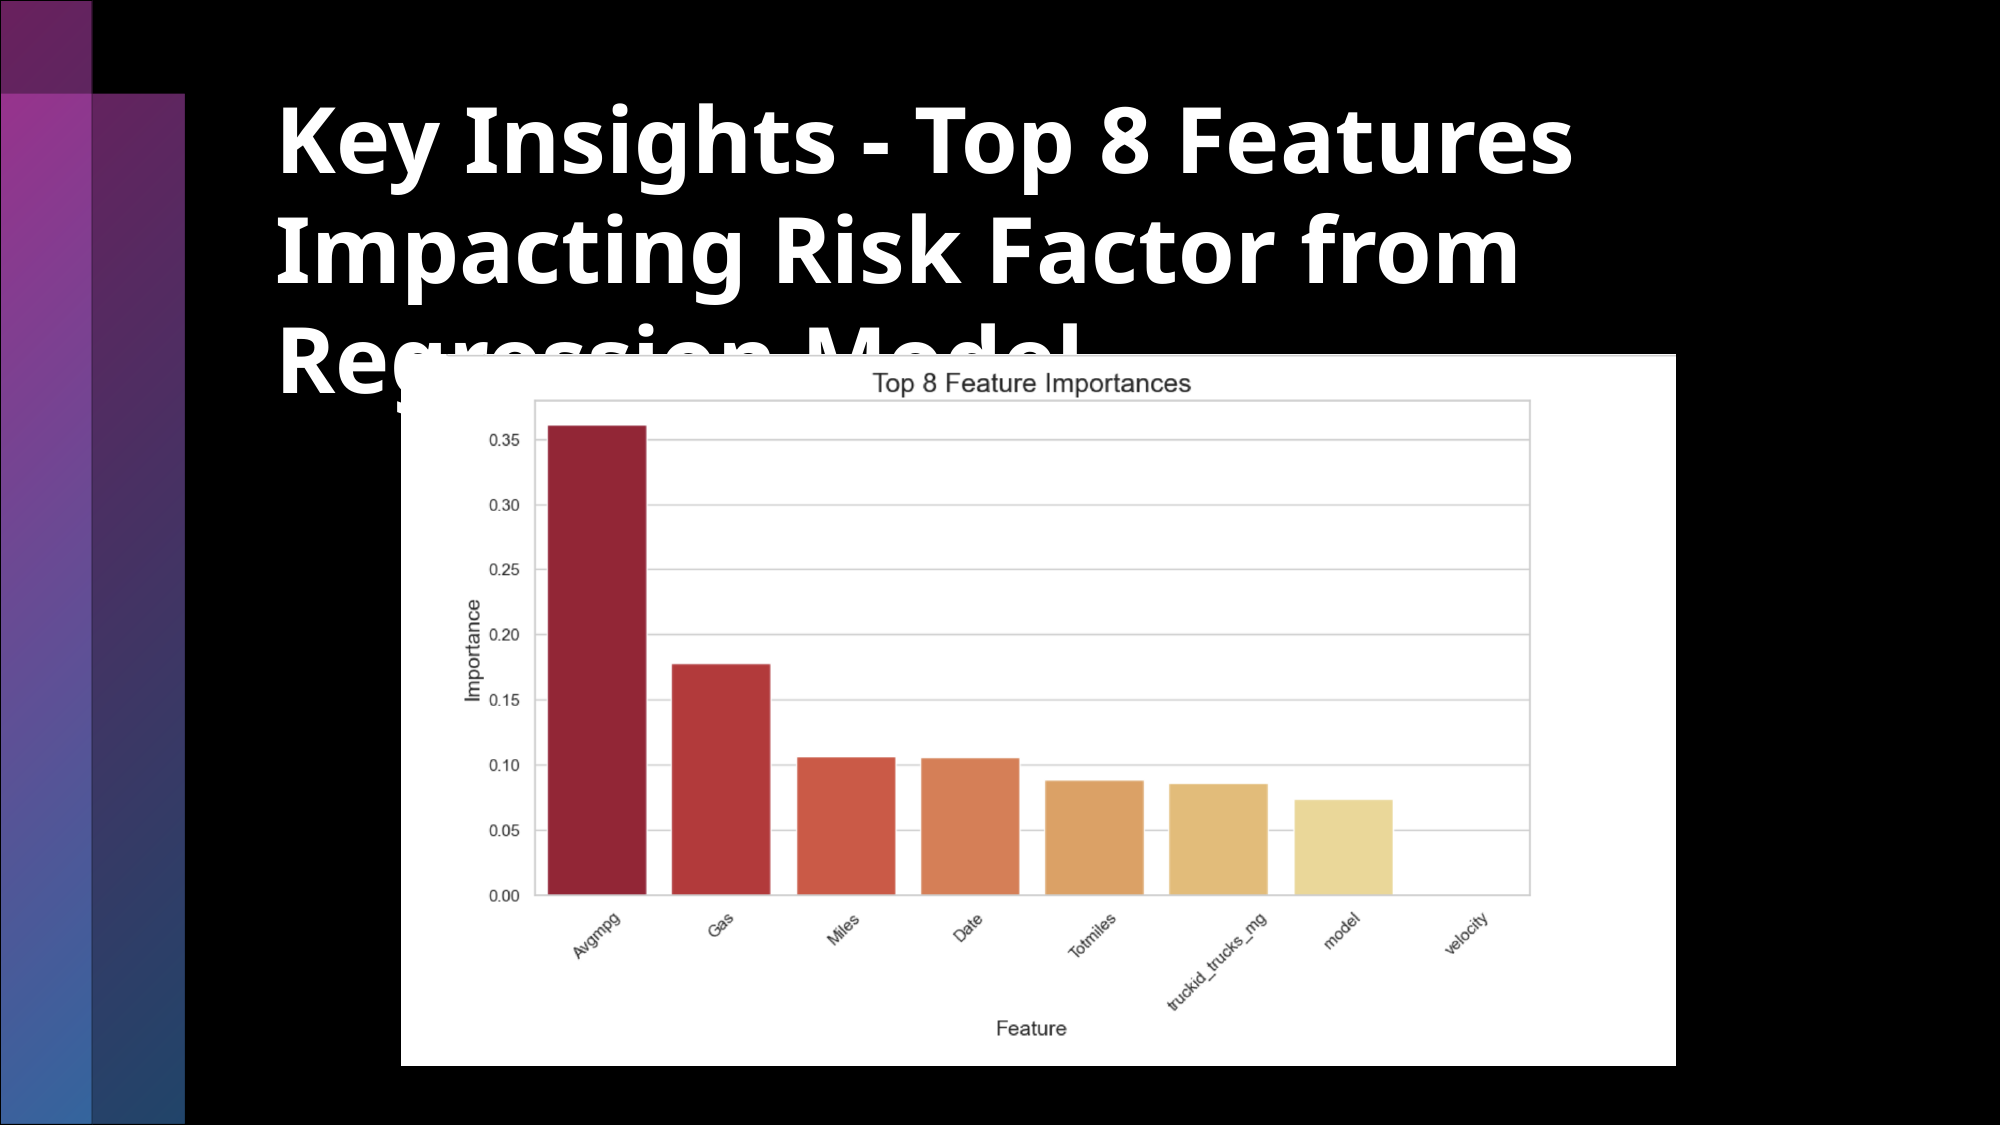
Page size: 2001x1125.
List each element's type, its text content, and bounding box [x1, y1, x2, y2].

title Key Insights - Top 8 Features Impacting Risk Factor from Regression Model [260, 74, 1817, 329]
picture [400, 354, 1676, 1066]
